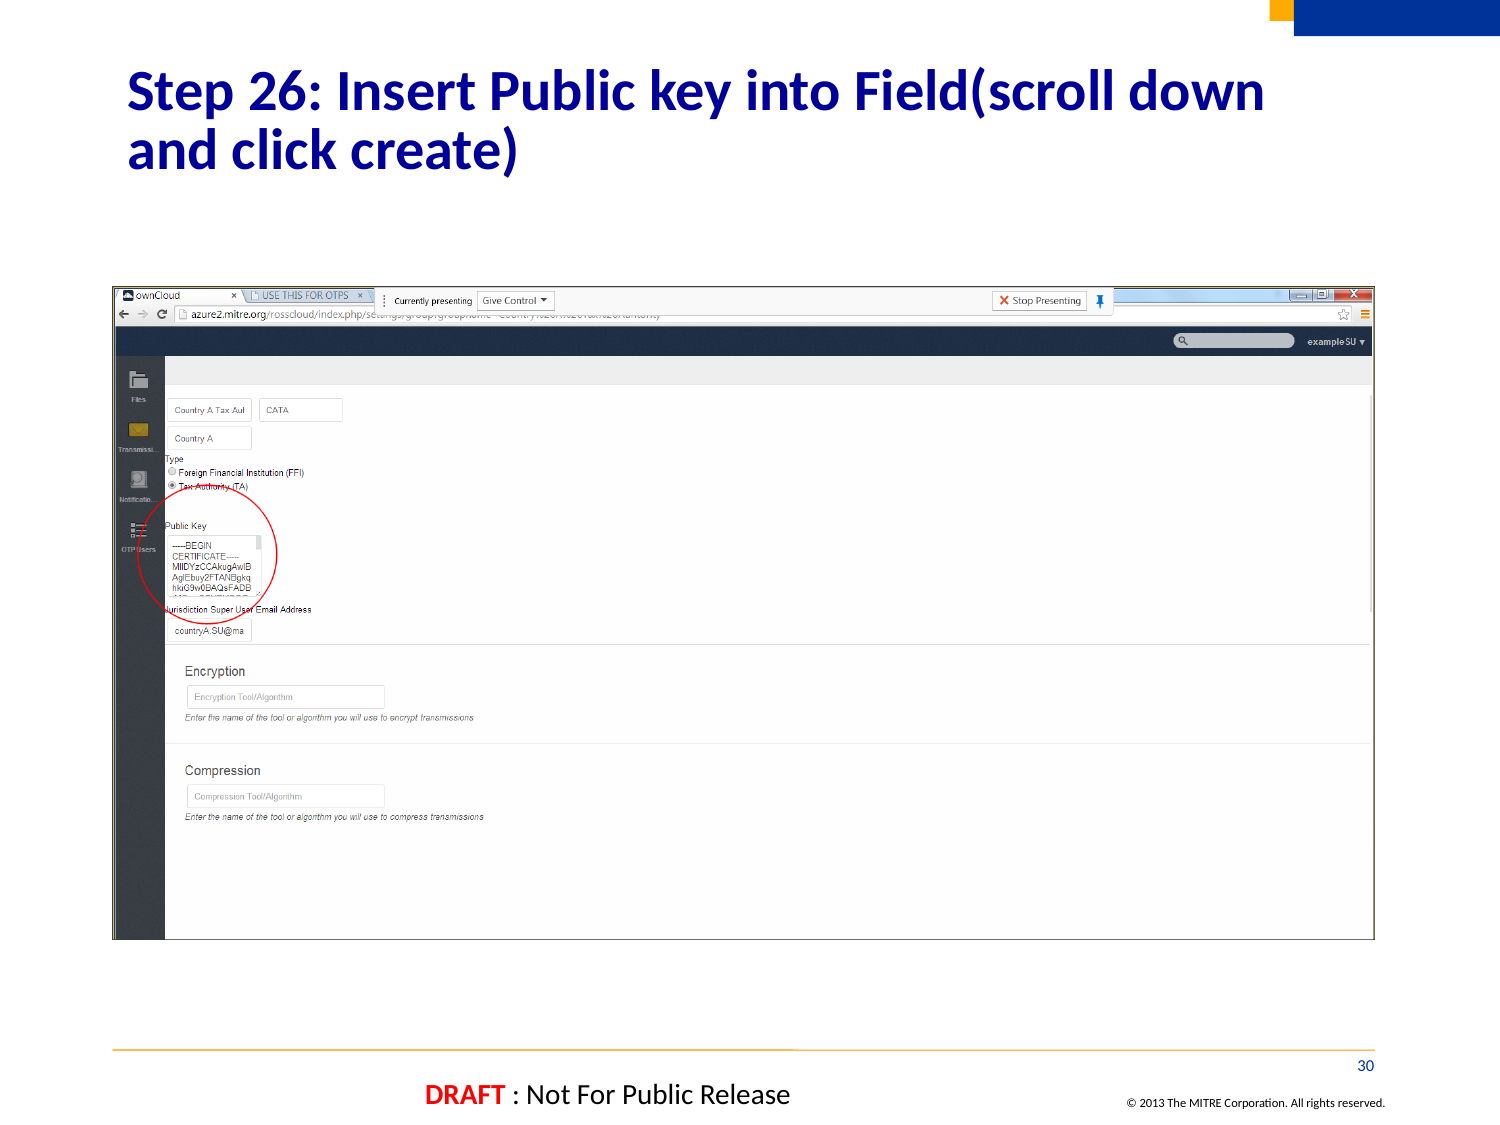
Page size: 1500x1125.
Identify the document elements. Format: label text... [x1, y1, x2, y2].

slide_number 30 [1301, 1049, 1390, 1076]
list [112, 286, 1376, 941]
title Step 26: Insert Public key into Field(scroll down and click create) [112, 45, 1375, 200]
